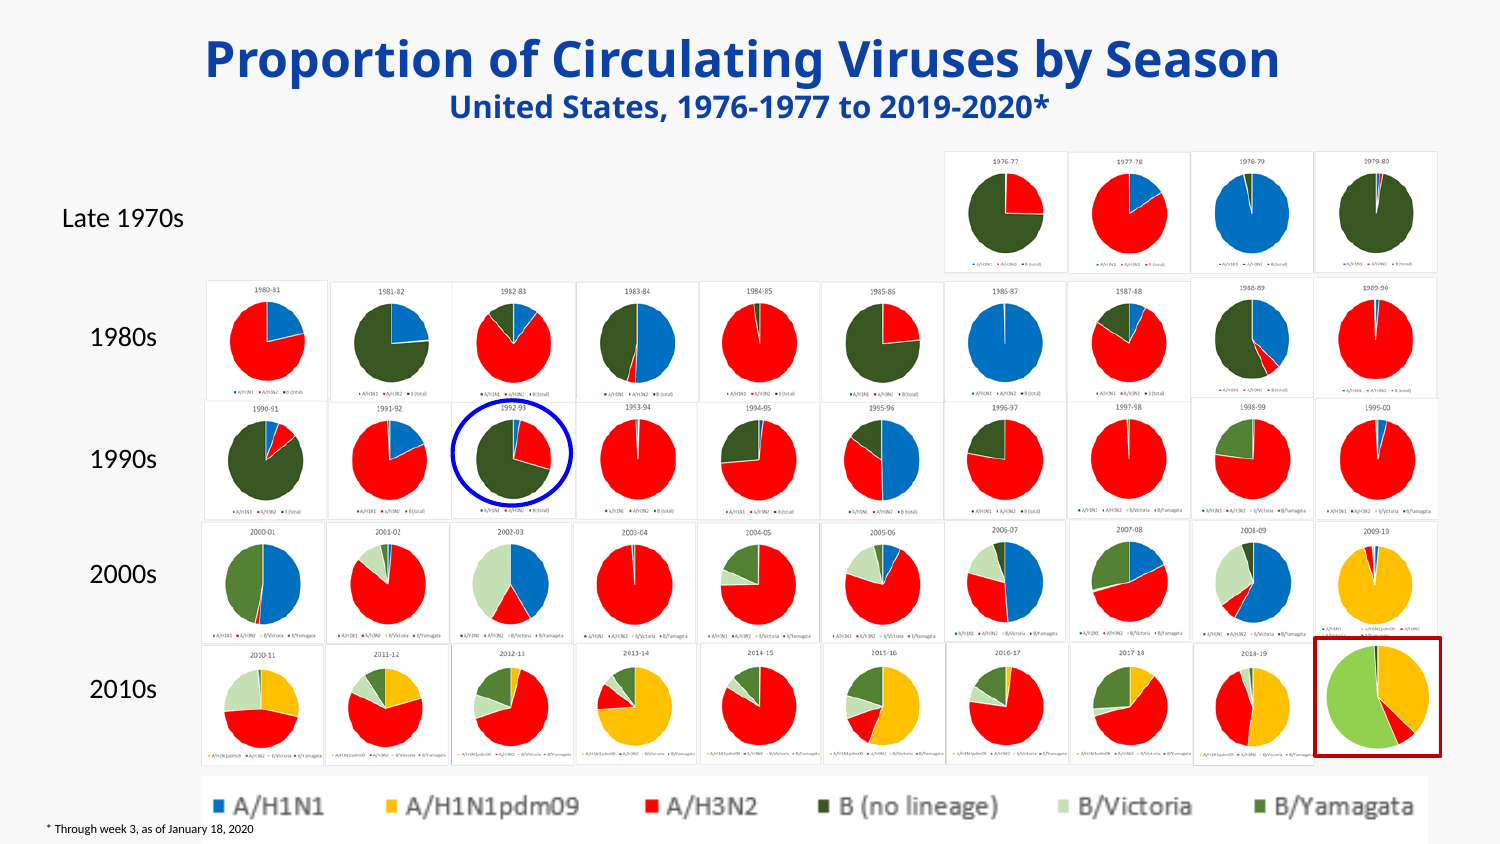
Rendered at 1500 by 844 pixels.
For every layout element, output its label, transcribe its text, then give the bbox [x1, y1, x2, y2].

title Proportion of Circulating Viruses by Season United States, 1976-1977 to 2019-2020* [103, 20, 1397, 149]
picture [1316, 639, 1440, 755]
picture [201, 776, 1428, 844]
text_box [46, 151, 1440, 766]
text_box * Through week 3, as of January 18, 2020 [31, 813, 196, 844]
